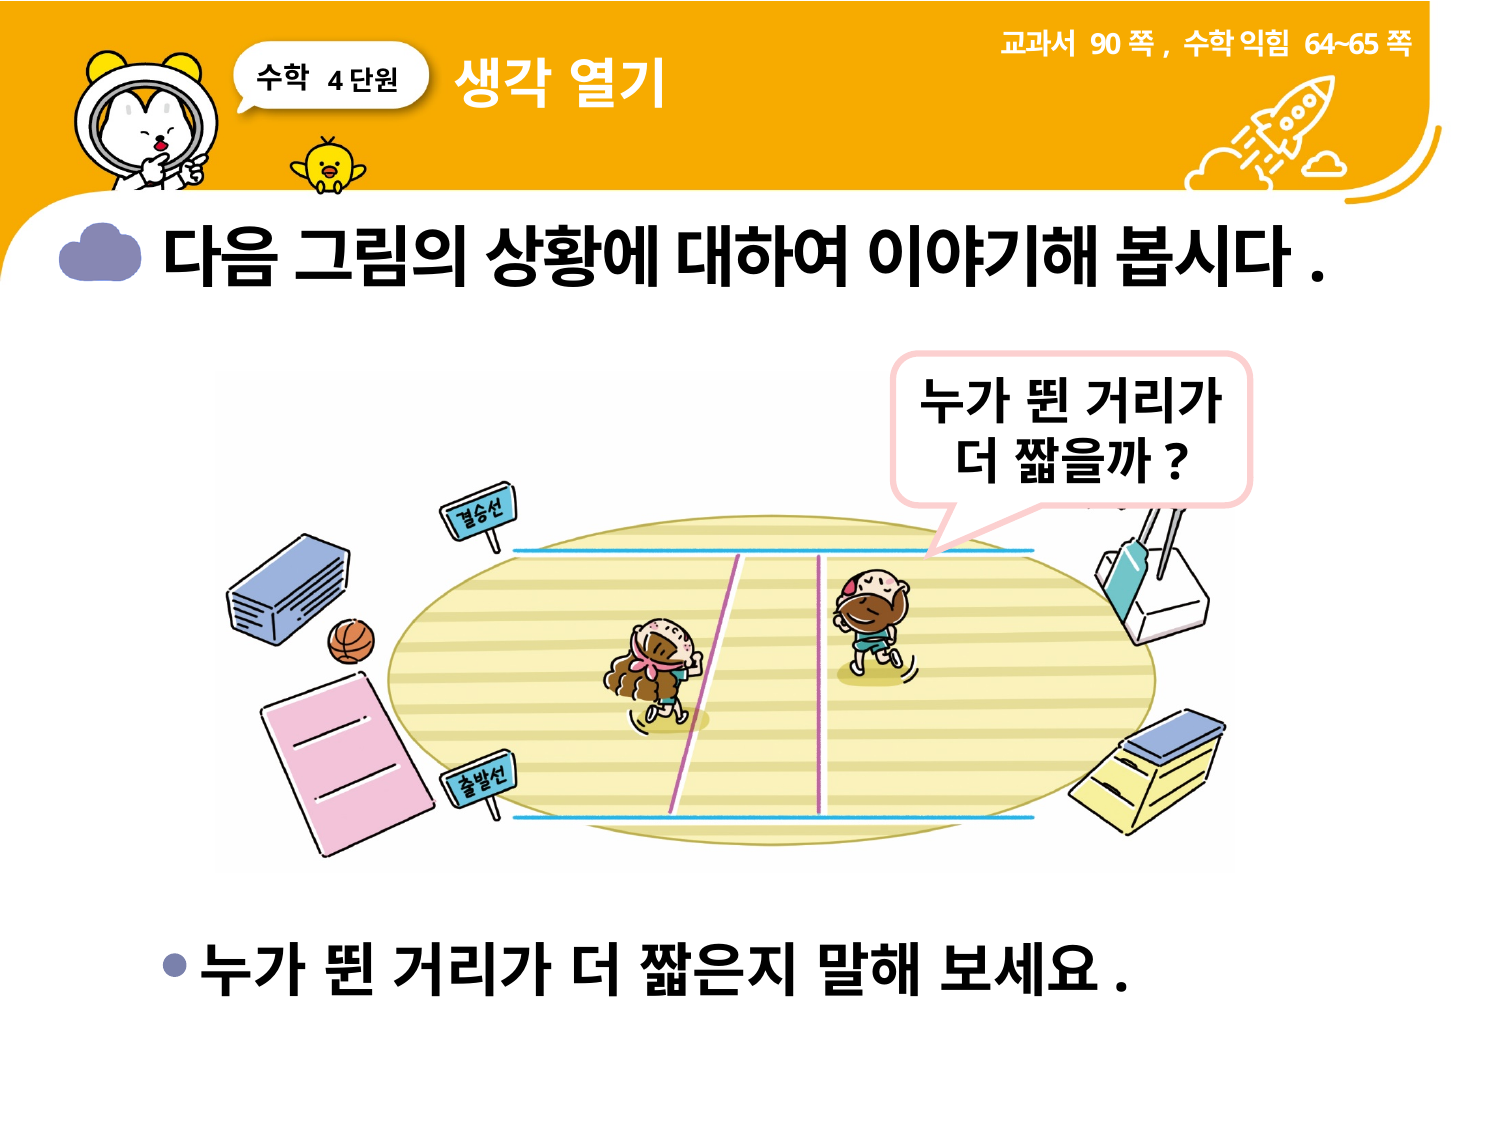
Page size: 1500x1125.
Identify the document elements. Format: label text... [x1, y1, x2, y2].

list 교과서 90쪽, 수학 익힘 64~65쪽 [983, 22, 1428, 70]
list 생각 열기 [438, 39, 1205, 126]
list 4단원 [282, 55, 445, 106]
text_box 누가 뛴 거리가 더 짧은지 말해 보세요. [184, 925, 1428, 1011]
picture [0, 1, 1500, 1124]
text_box 누가 뛴 거리가 더 짧을까? [893, 352, 1252, 505]
text_box [162, 953, 187, 977]
text_box 다음 그림의 상황에 대하여 이야기해 봅시다. [146, 206, 1387, 302]
